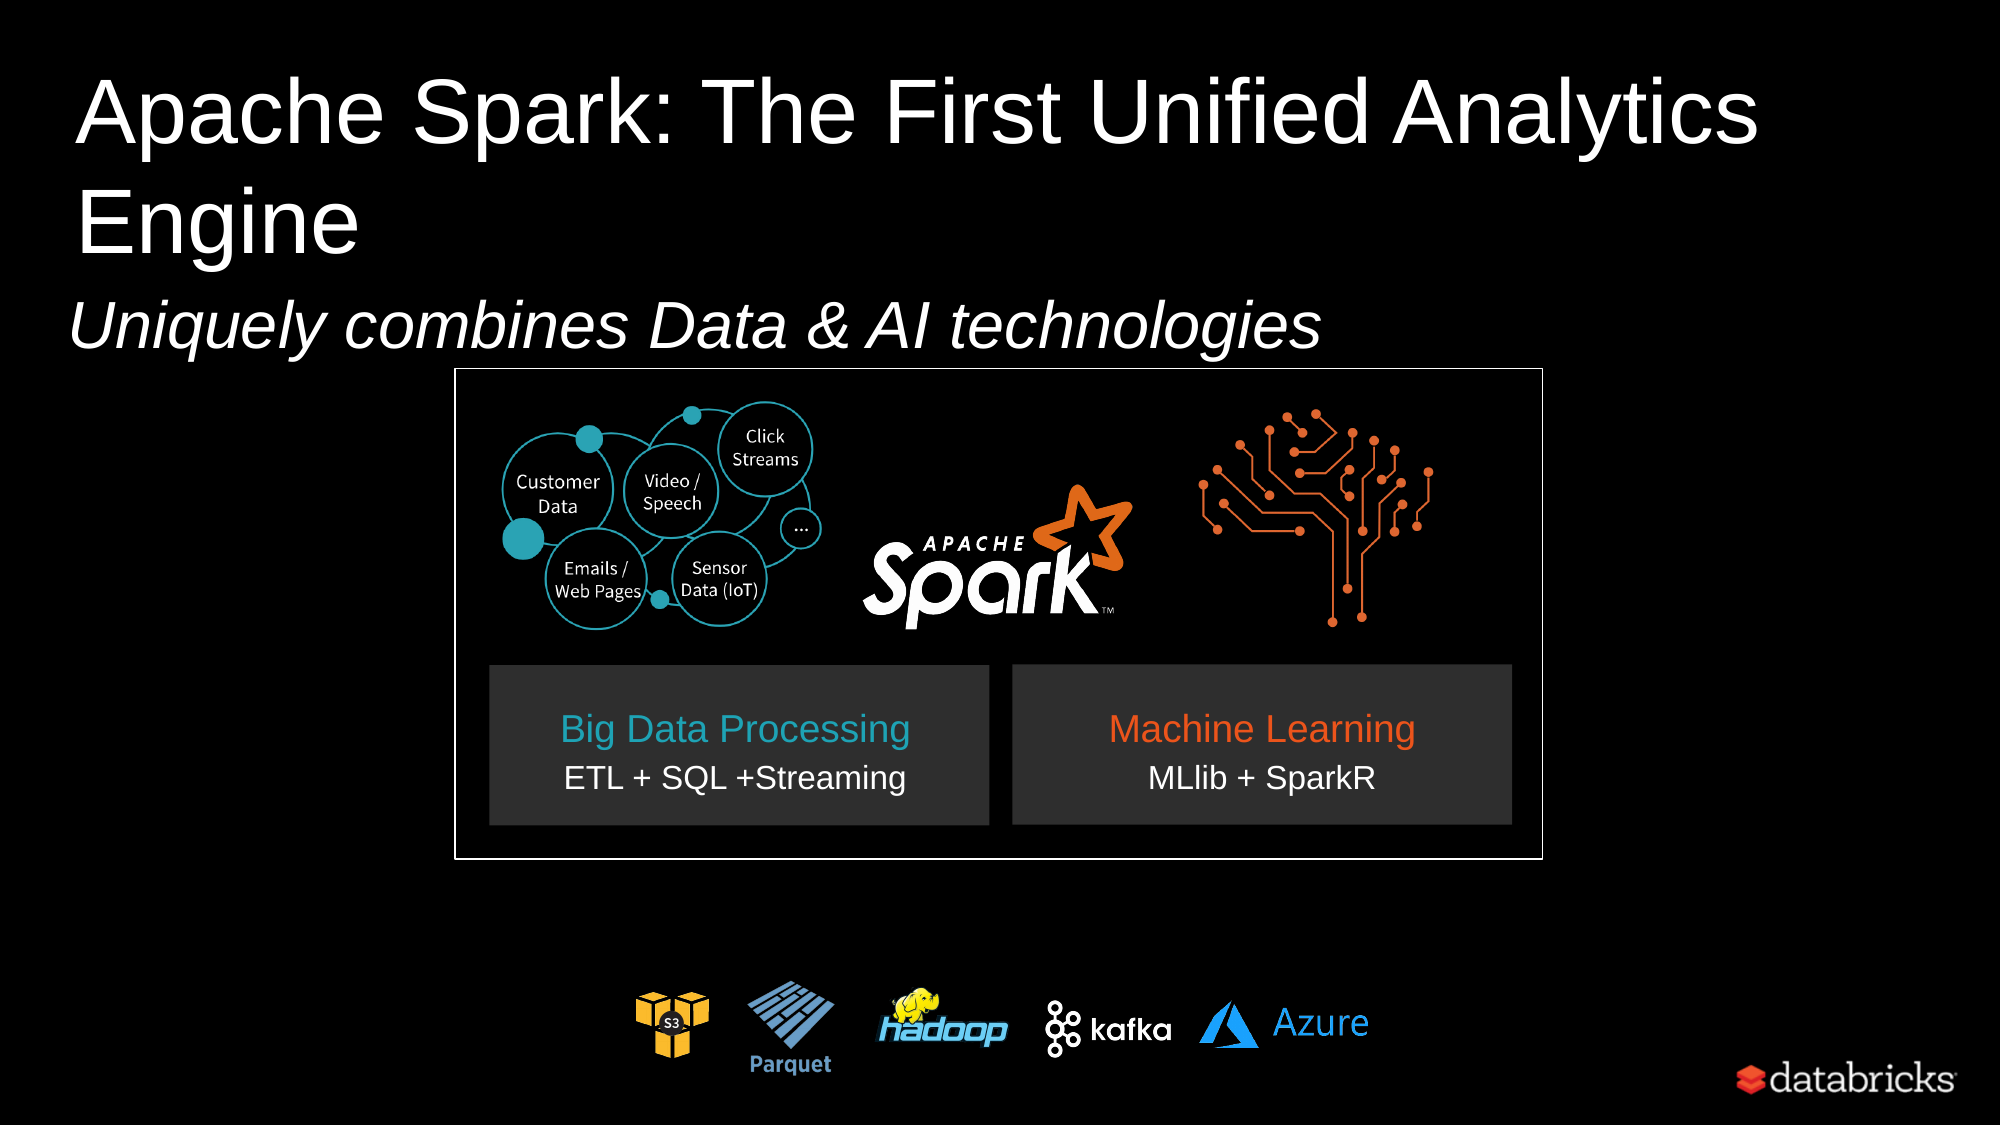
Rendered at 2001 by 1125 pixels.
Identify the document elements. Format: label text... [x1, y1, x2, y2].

picture [861, 483, 1133, 632]
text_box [485, 664, 990, 826]
text_box Apache Spark: The First Unified Analytics Engine [55, 42, 1982, 230]
picture [1732, 1058, 1962, 1098]
picture [1190, 396, 1444, 637]
picture [499, 397, 826, 637]
text_box Uniquely combines Data & AI technologies [47, 261, 1912, 397]
text_box Runtime Delta Spark Core Engine [454, 397, 1543, 860]
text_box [1011, 664, 1513, 825]
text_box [636, 980, 1368, 1076]
